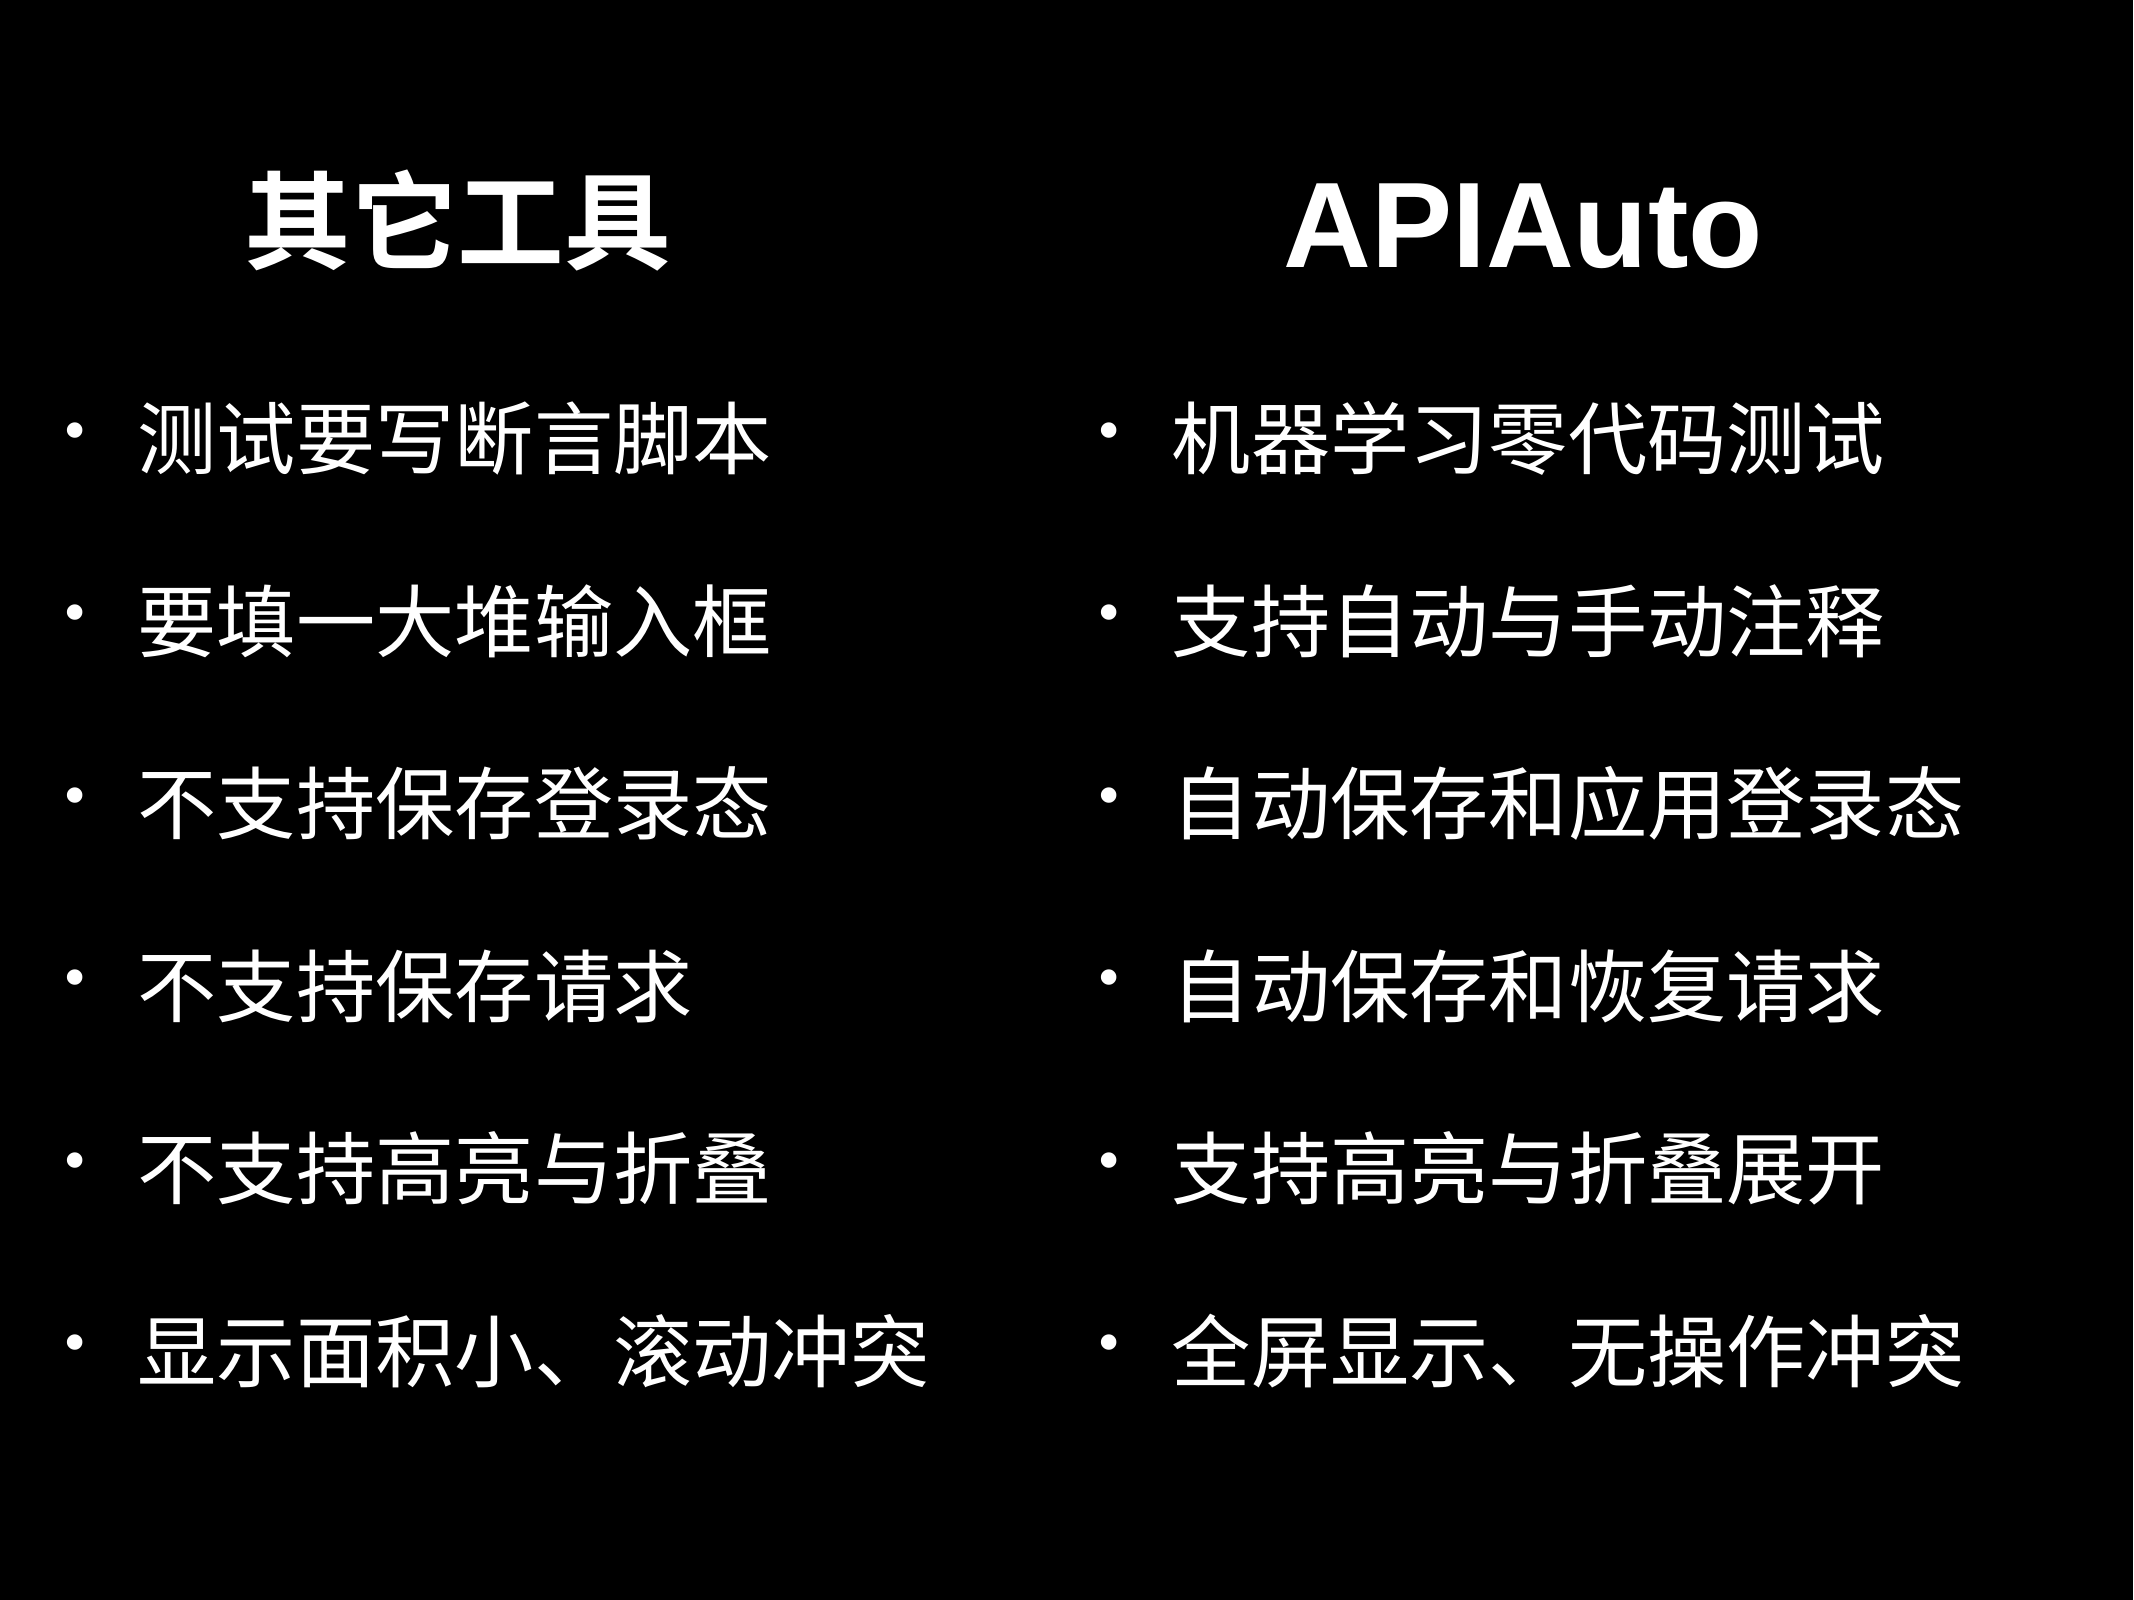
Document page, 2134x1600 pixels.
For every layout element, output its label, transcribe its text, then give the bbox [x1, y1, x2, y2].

text_box APIAuto [1065, 136, 1982, 301]
list 测试要写断言脚本 要填一大堆输入框 不支持保存登录态 不支持保存请求 不支持高亮与折叠 显示面积小、滚动冲突 [55, 328, 1067, 1458]
text_box 其它工具 [0, 136, 916, 301]
text_box 机器学习零代码测试 支持自动与手动注释 自动保存和应用登录态 自动保存和恢复请求 支持高亮与折叠展开 全屏显示、无操作冲突 [1090, 329, 2101, 1458]
